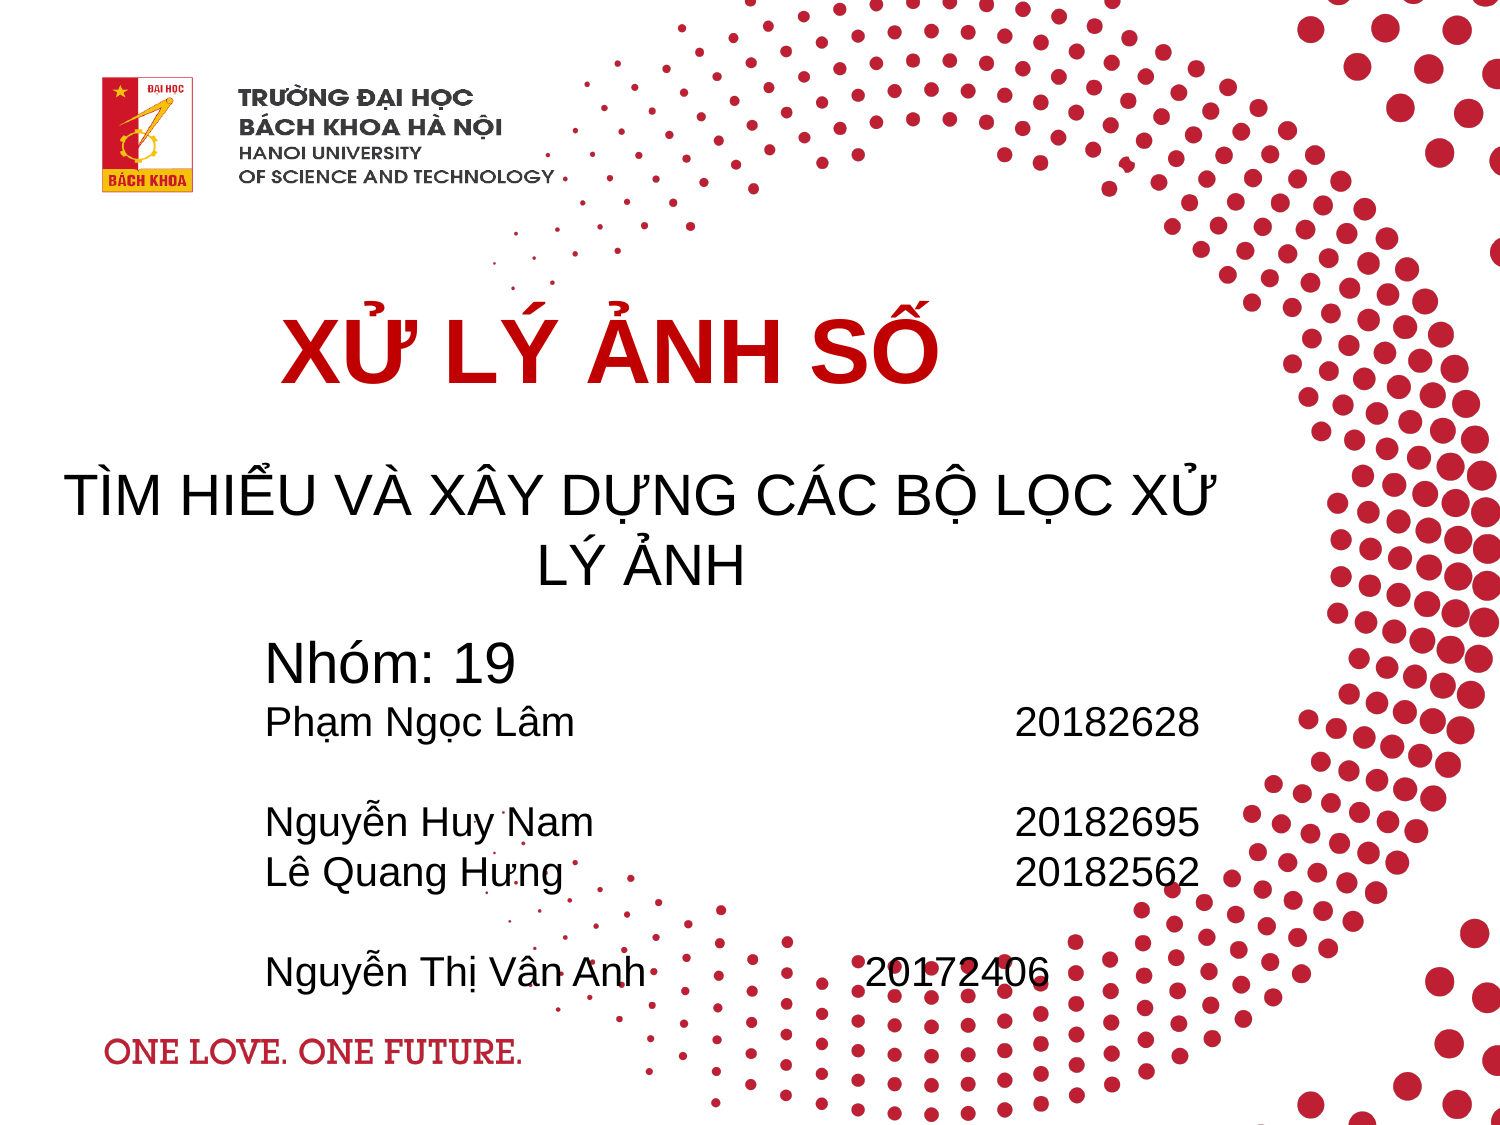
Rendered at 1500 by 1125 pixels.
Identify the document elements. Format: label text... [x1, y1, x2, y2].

text_box [0, 434, 1329, 601]
text_box XỬ LÝ ẢNH SỐ [265, 297, 965, 416]
picture [0, 0, 1500, 1125]
text_box Nhóm: 19 Phạm Ngọc Lâm 20182628 Nguyễn Huy Nam 20182695 Lê Quang Hưng 20182562 Nguyễn Thị Vân Anh 20172406 [249, 617, 1251, 1003]
text_box TÌM HIỂU VÀ XÂY DỰNG CÁC BỘ LỌC XỬ LÝ ẢNH [10, 449, 1272, 605]
